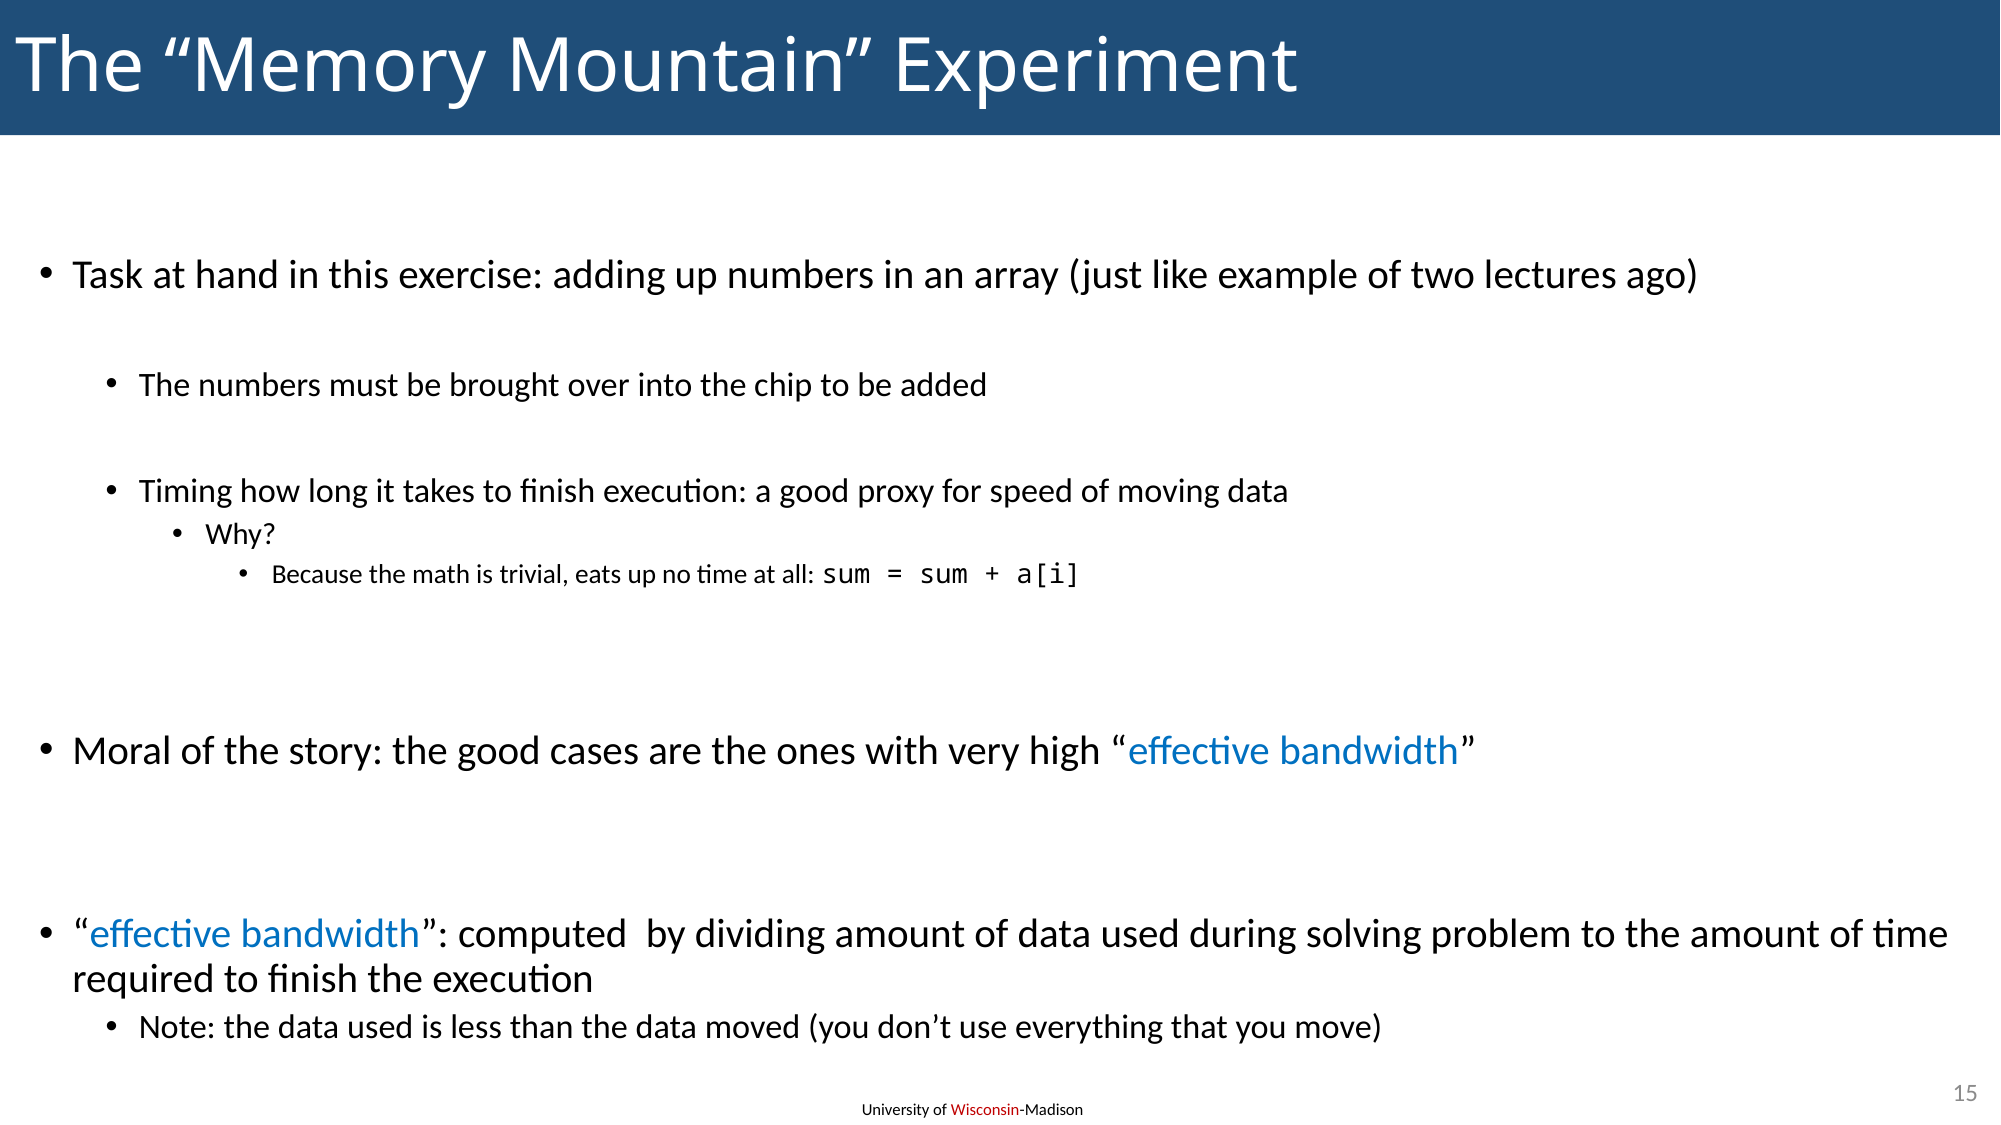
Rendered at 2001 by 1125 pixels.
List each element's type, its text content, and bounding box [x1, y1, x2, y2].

title The “Memory Mountain” Experiment [0, 0, 2000, 136]
list Task at hand in this exercise: adding up numbers in an array (just like example of two lectures ago) The numbers must be brought over into the chip to be added Timing how long it takes to finish execution: a good proxy for speed of moving data Why? Because the math is trivial, eats up no time at all: sum = sum + a[i] Moral of the story: the good cases are the ones with very high “effective bandwidth” “effective bandwidth”: computed by dividing amount of data used during solving problem to the amount of time required to finish the execution Note: the data used is less than the data moved (you don’t use everything that you move) [24, 245, 1987, 1055]
slide_number 15 [1879, 1069, 1994, 1114]
